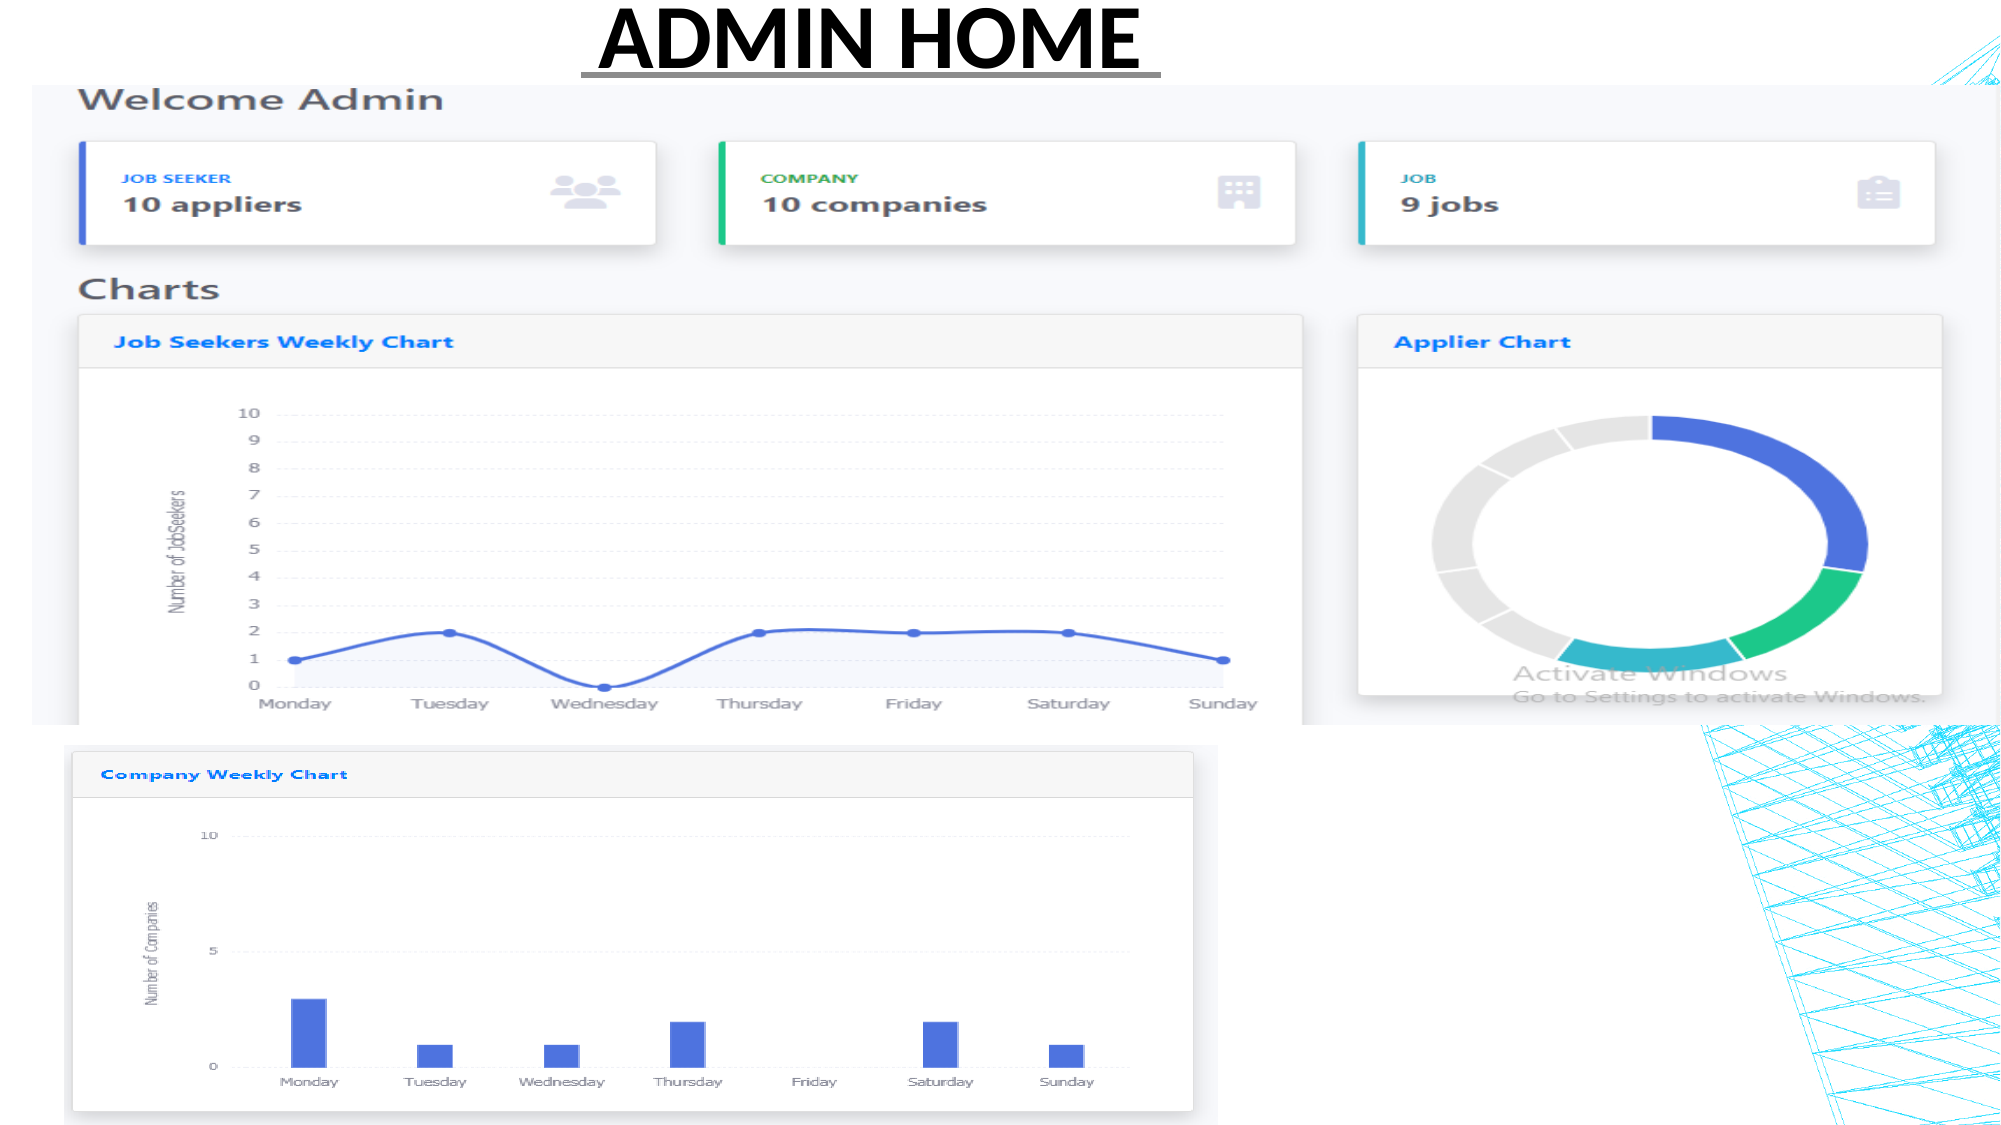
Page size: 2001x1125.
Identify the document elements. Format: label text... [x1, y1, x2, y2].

text_box ADMIN HOME [584, 78, 1159, 85]
picture [0, 0, 2001, 1125]
text_box ADMIN HOME [584, 0, 1159, 72]
